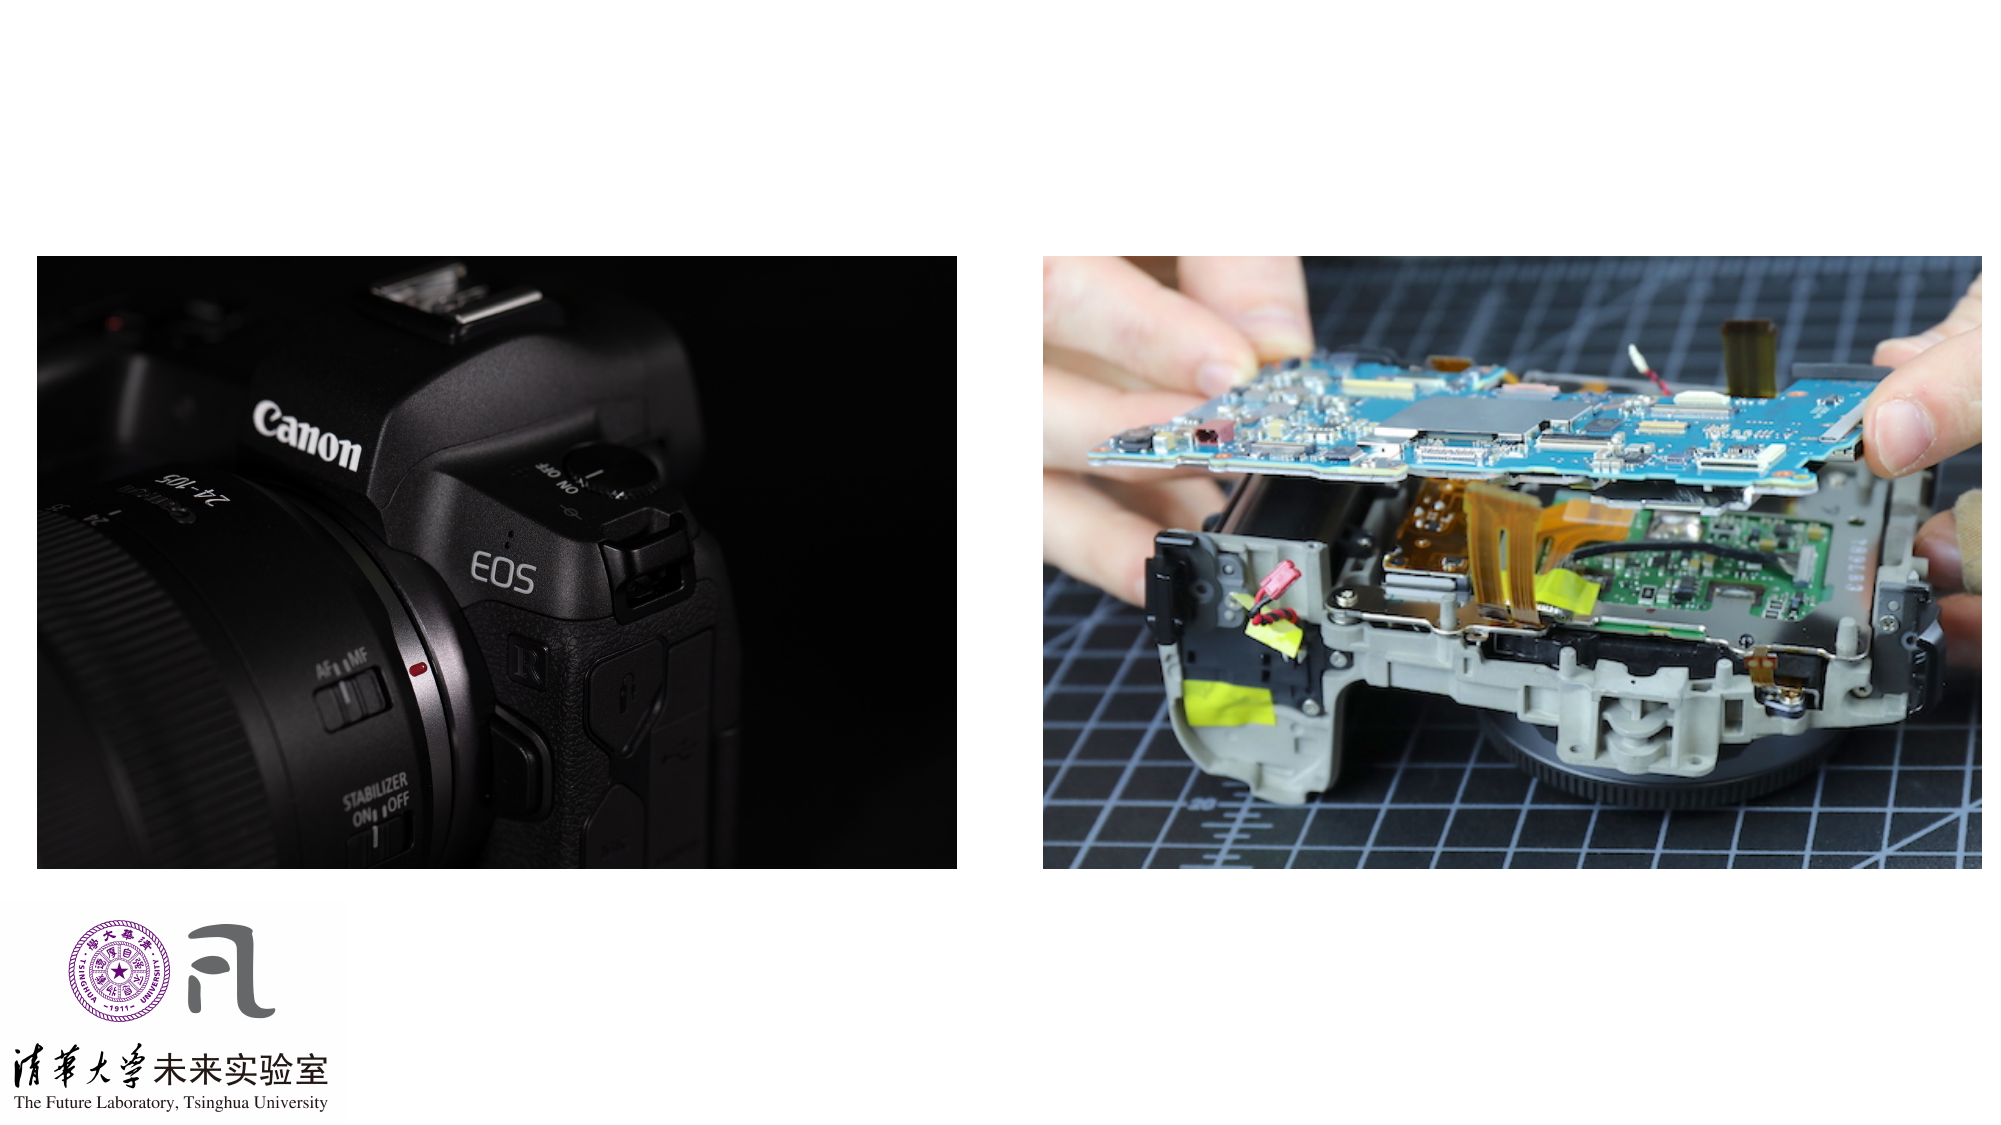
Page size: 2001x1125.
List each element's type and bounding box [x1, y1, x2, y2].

picture [37, 256, 957, 869]
picture [1043, 256, 1982, 869]
picture [0, 900, 346, 1125]
